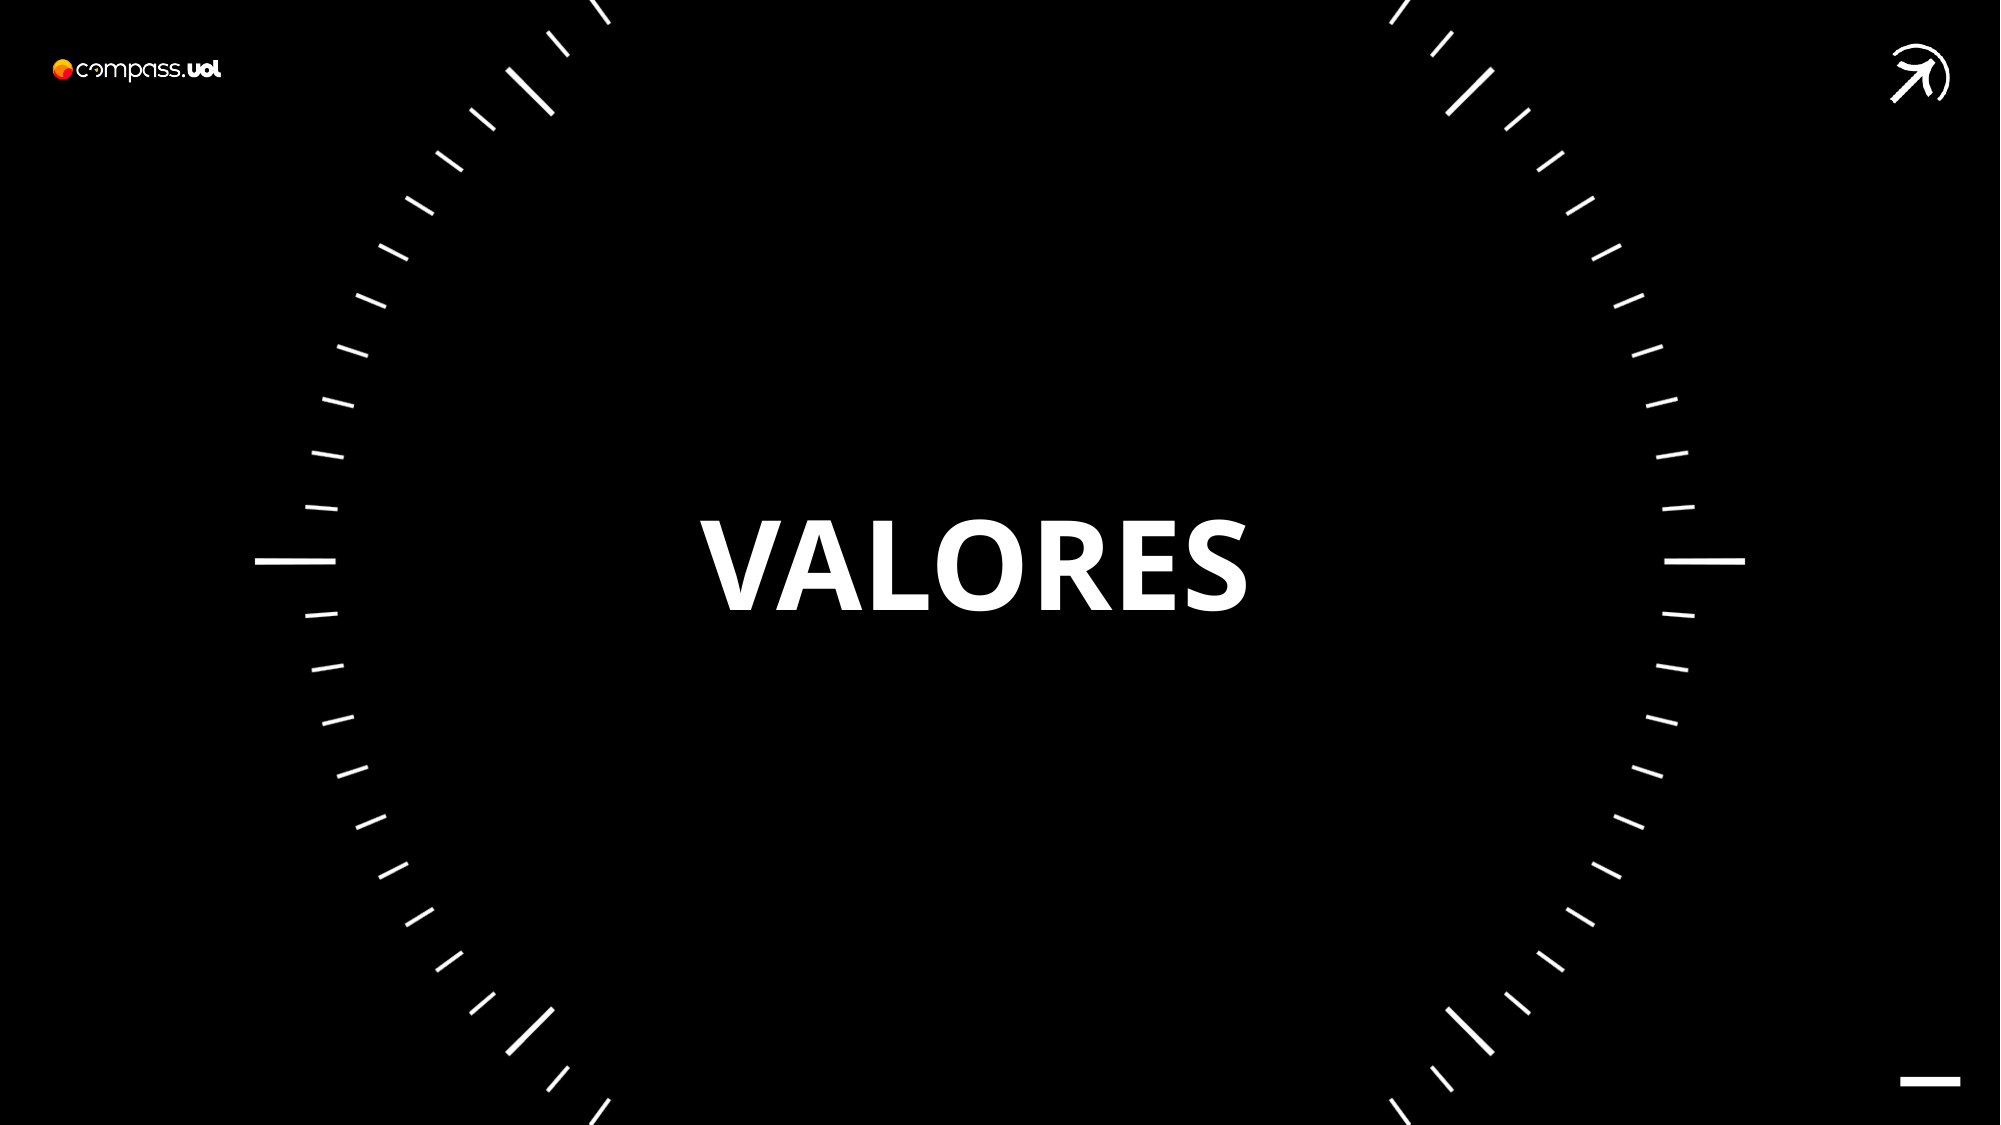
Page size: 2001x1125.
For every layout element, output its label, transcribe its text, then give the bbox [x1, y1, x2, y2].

picture [254, 0, 1746, 1125]
list VALORES [685, 495, 1314, 630]
picture [1889, 43, 1950, 104]
picture [40, 37, 233, 104]
